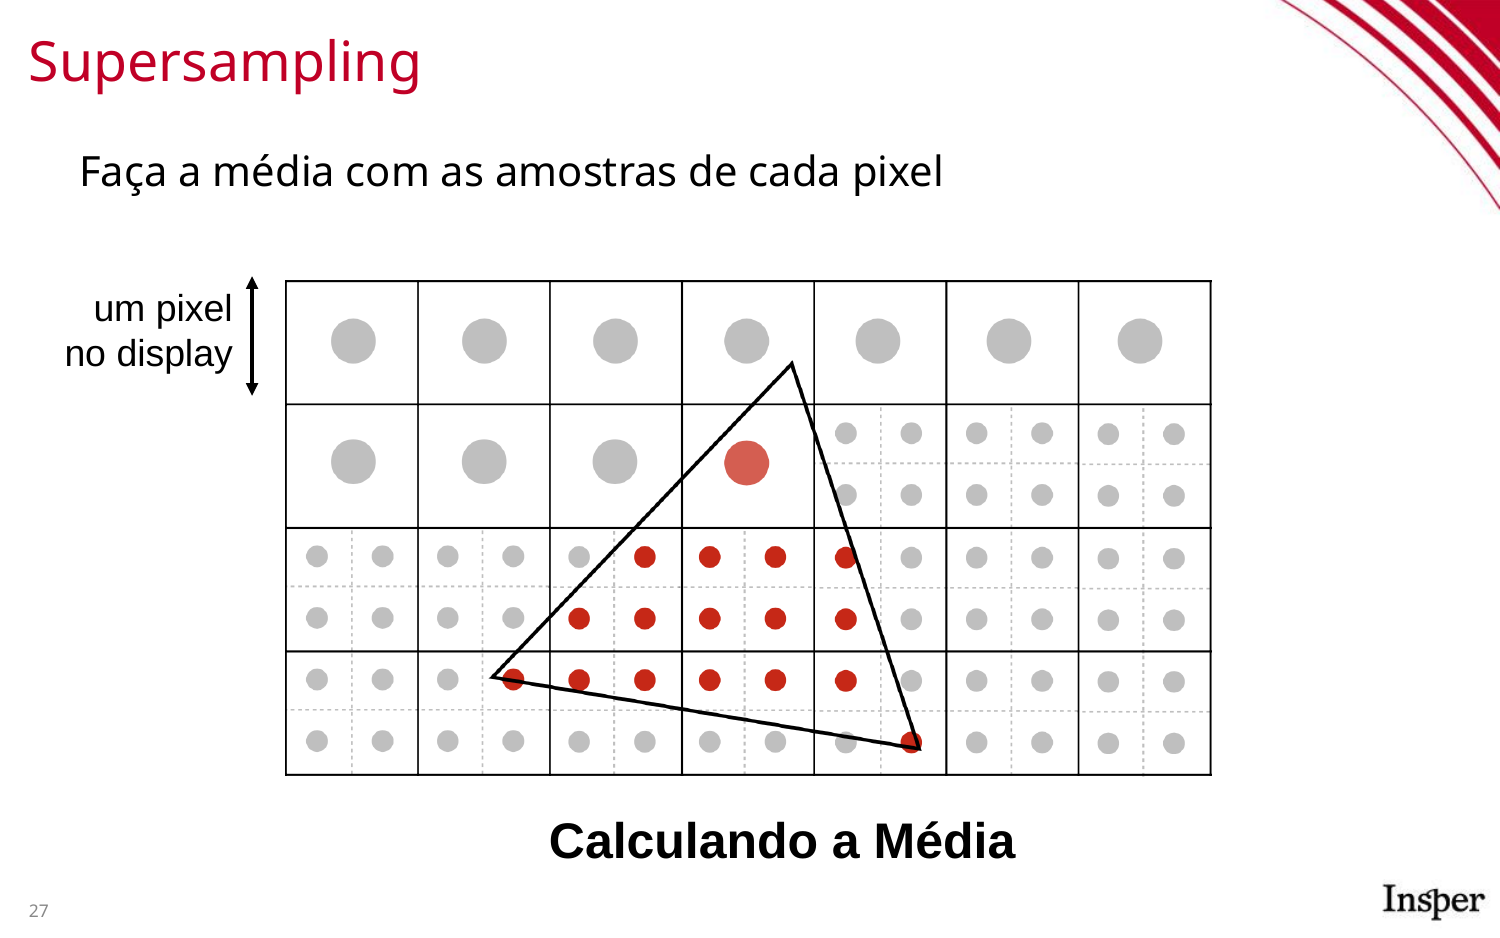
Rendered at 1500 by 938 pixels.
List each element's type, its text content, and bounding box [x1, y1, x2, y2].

picture [282, 277, 1217, 781]
slide_number ‹#› [0, 887, 78, 938]
list Faça a média com as amostras de cada pixel [64, 137, 1447, 876]
text_box Calculando a Média [533, 801, 1074, 878]
text_box um pixel no display [44, 276, 248, 383]
title Supersampling [13, 18, 1397, 104]
picture [249, 0, 1500, 938]
